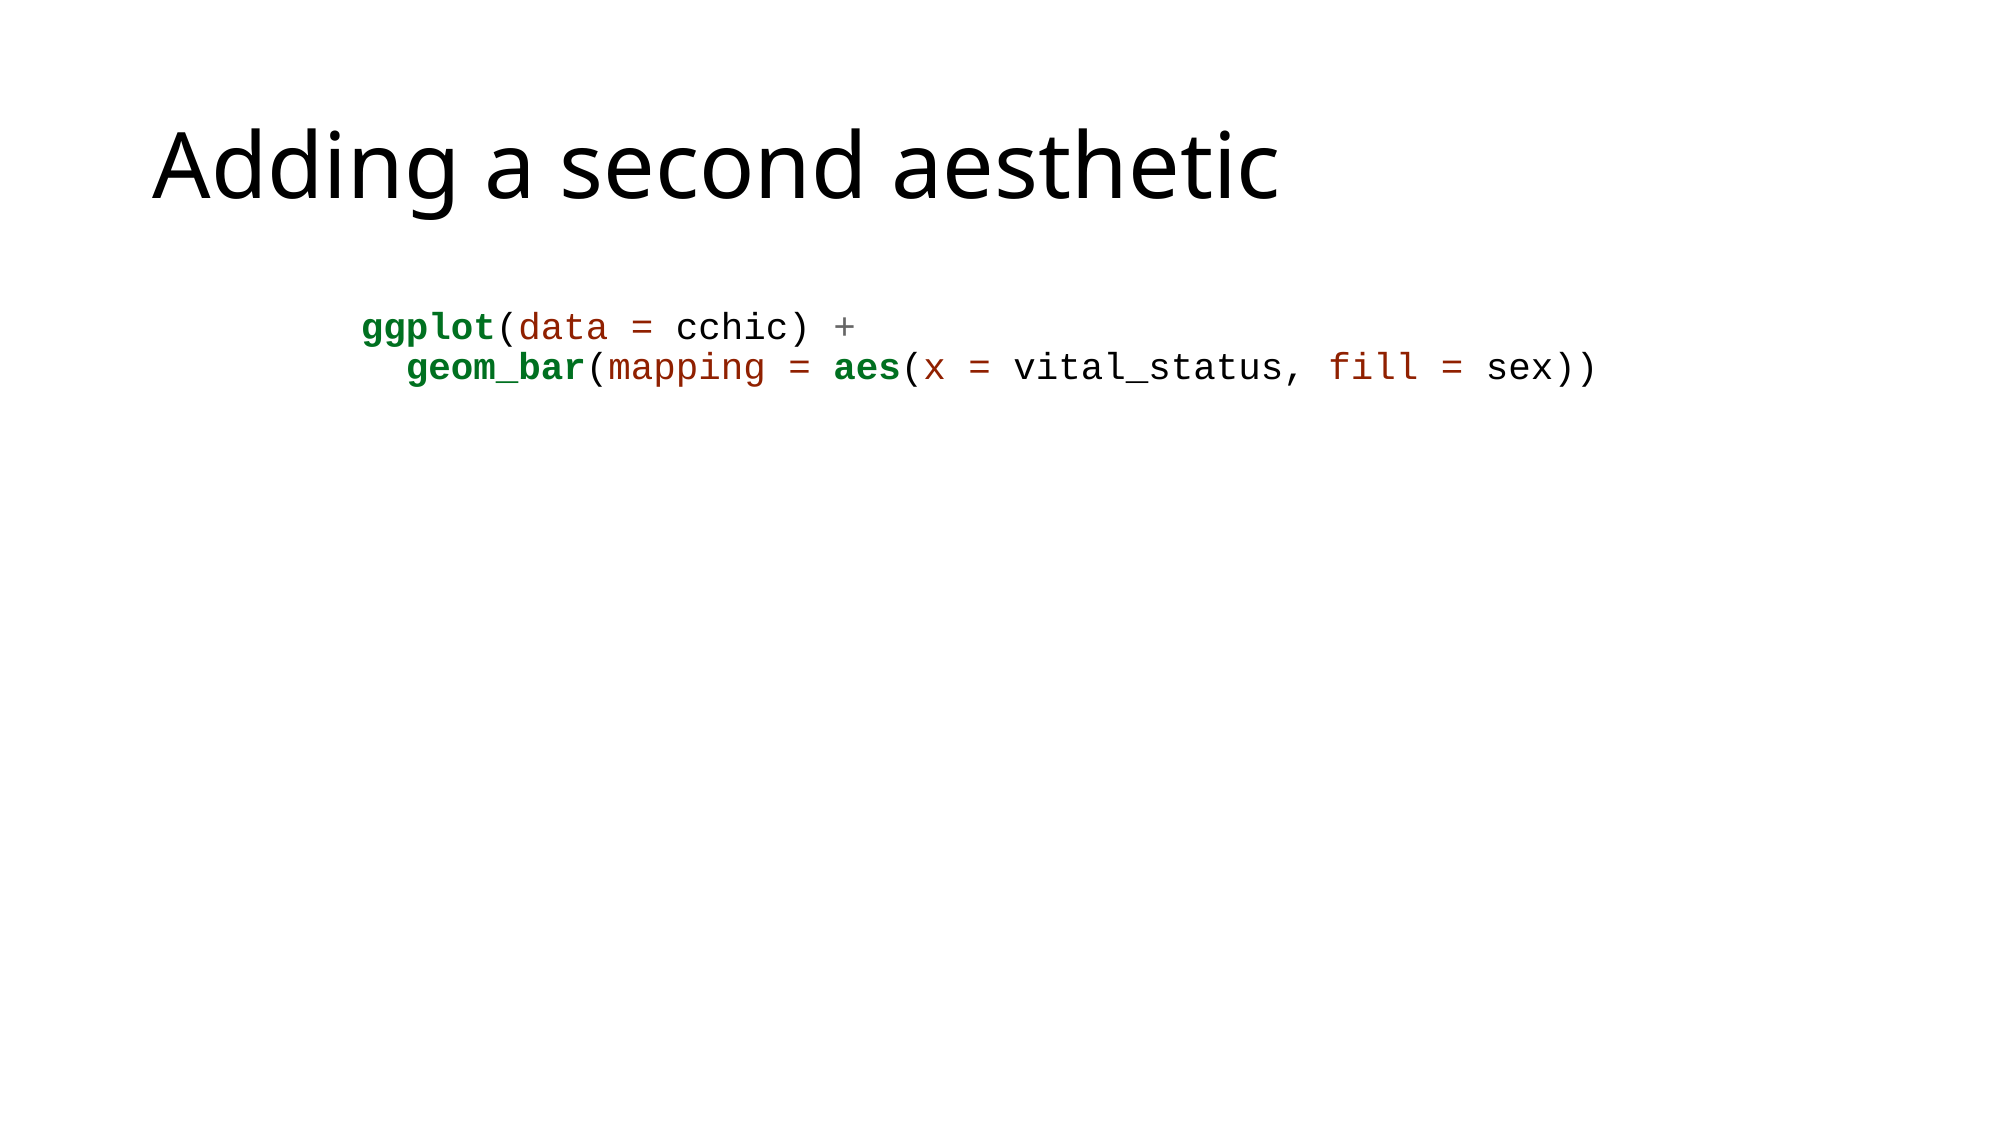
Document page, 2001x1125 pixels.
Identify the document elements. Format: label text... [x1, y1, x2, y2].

title Adding a second aesthetic [137, 59, 1863, 278]
list ggplot(data = cchic) + geom_bar(mapping = aes(x = vital_status, fill = sex)) [137, 299, 1863, 1014]
